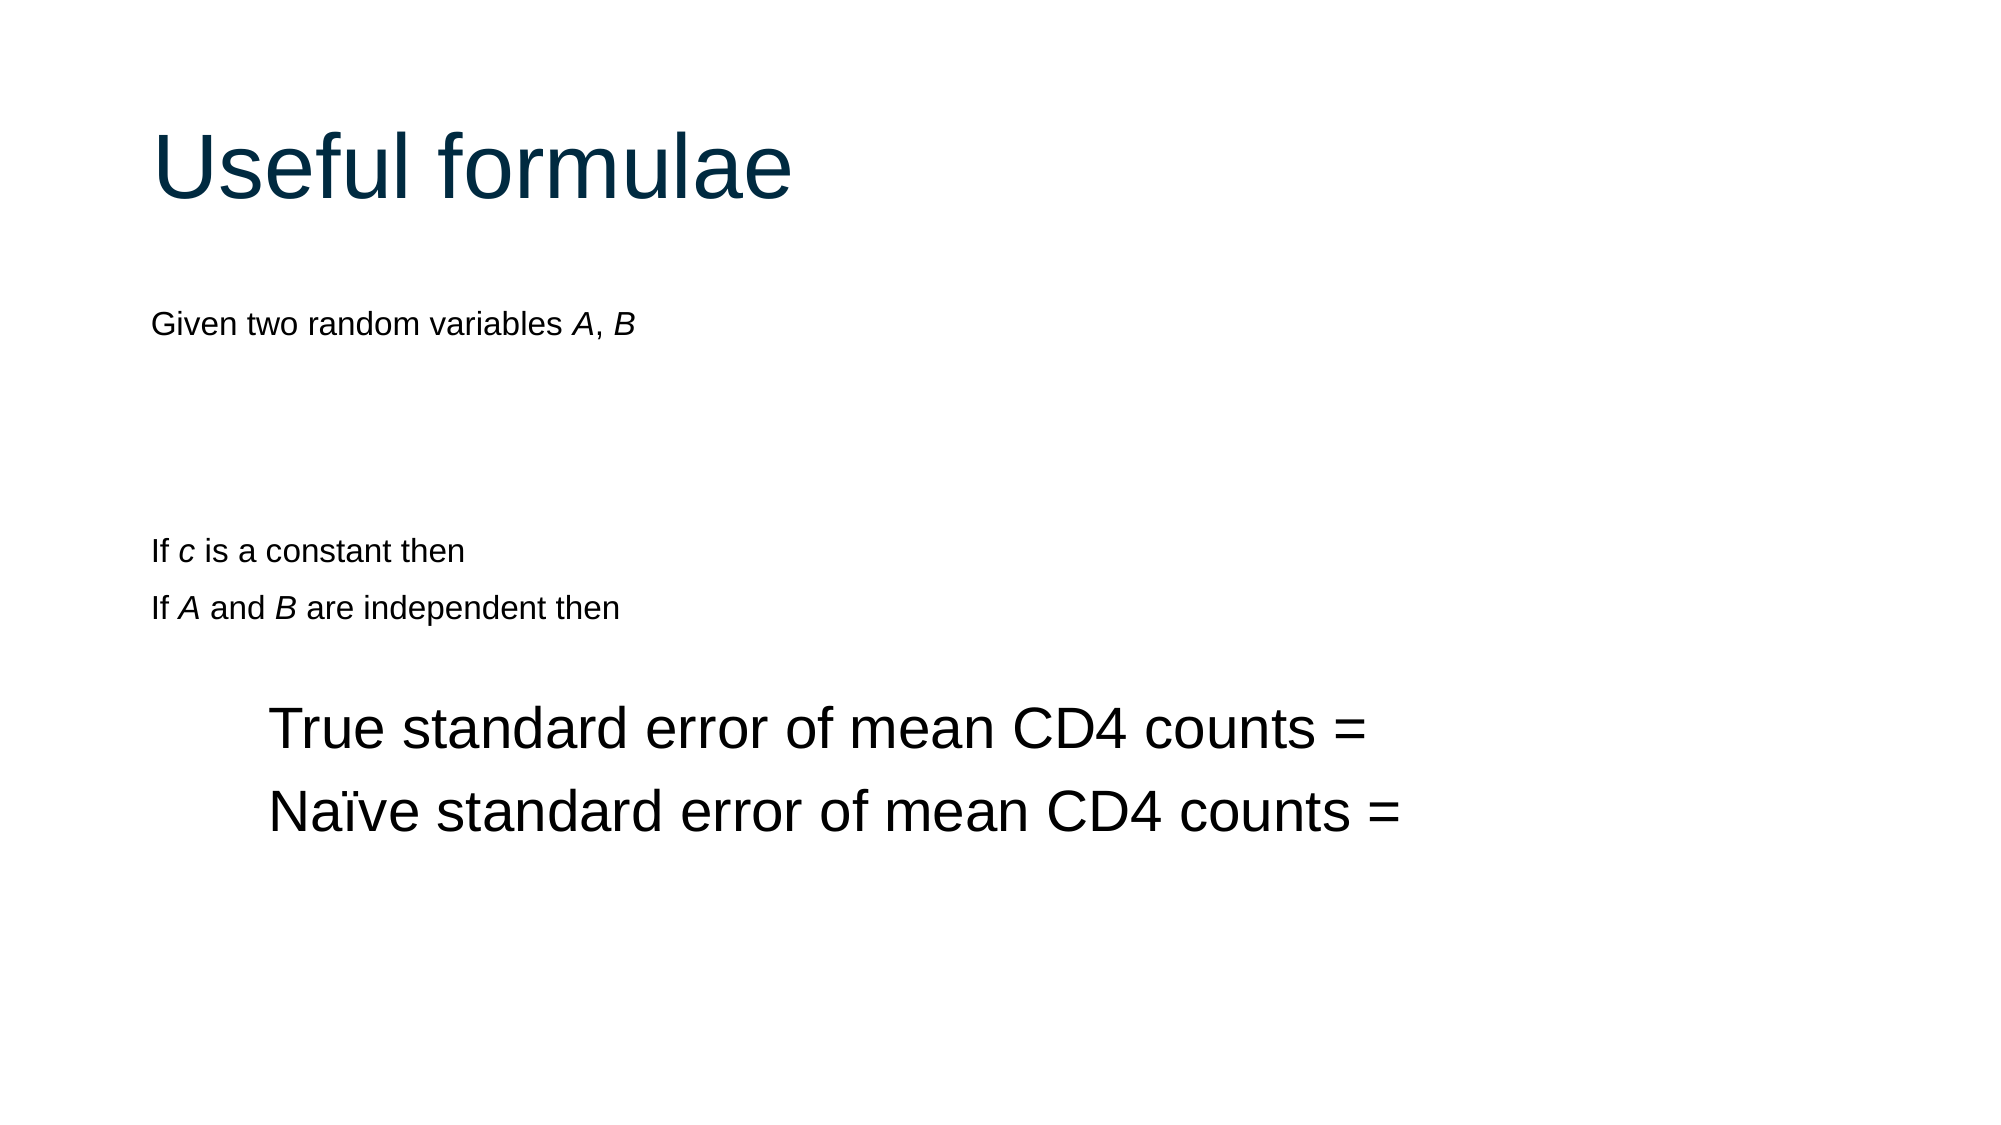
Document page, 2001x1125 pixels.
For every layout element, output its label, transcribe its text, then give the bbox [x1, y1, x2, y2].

title Useful formulae [137, 59, 1863, 278]
